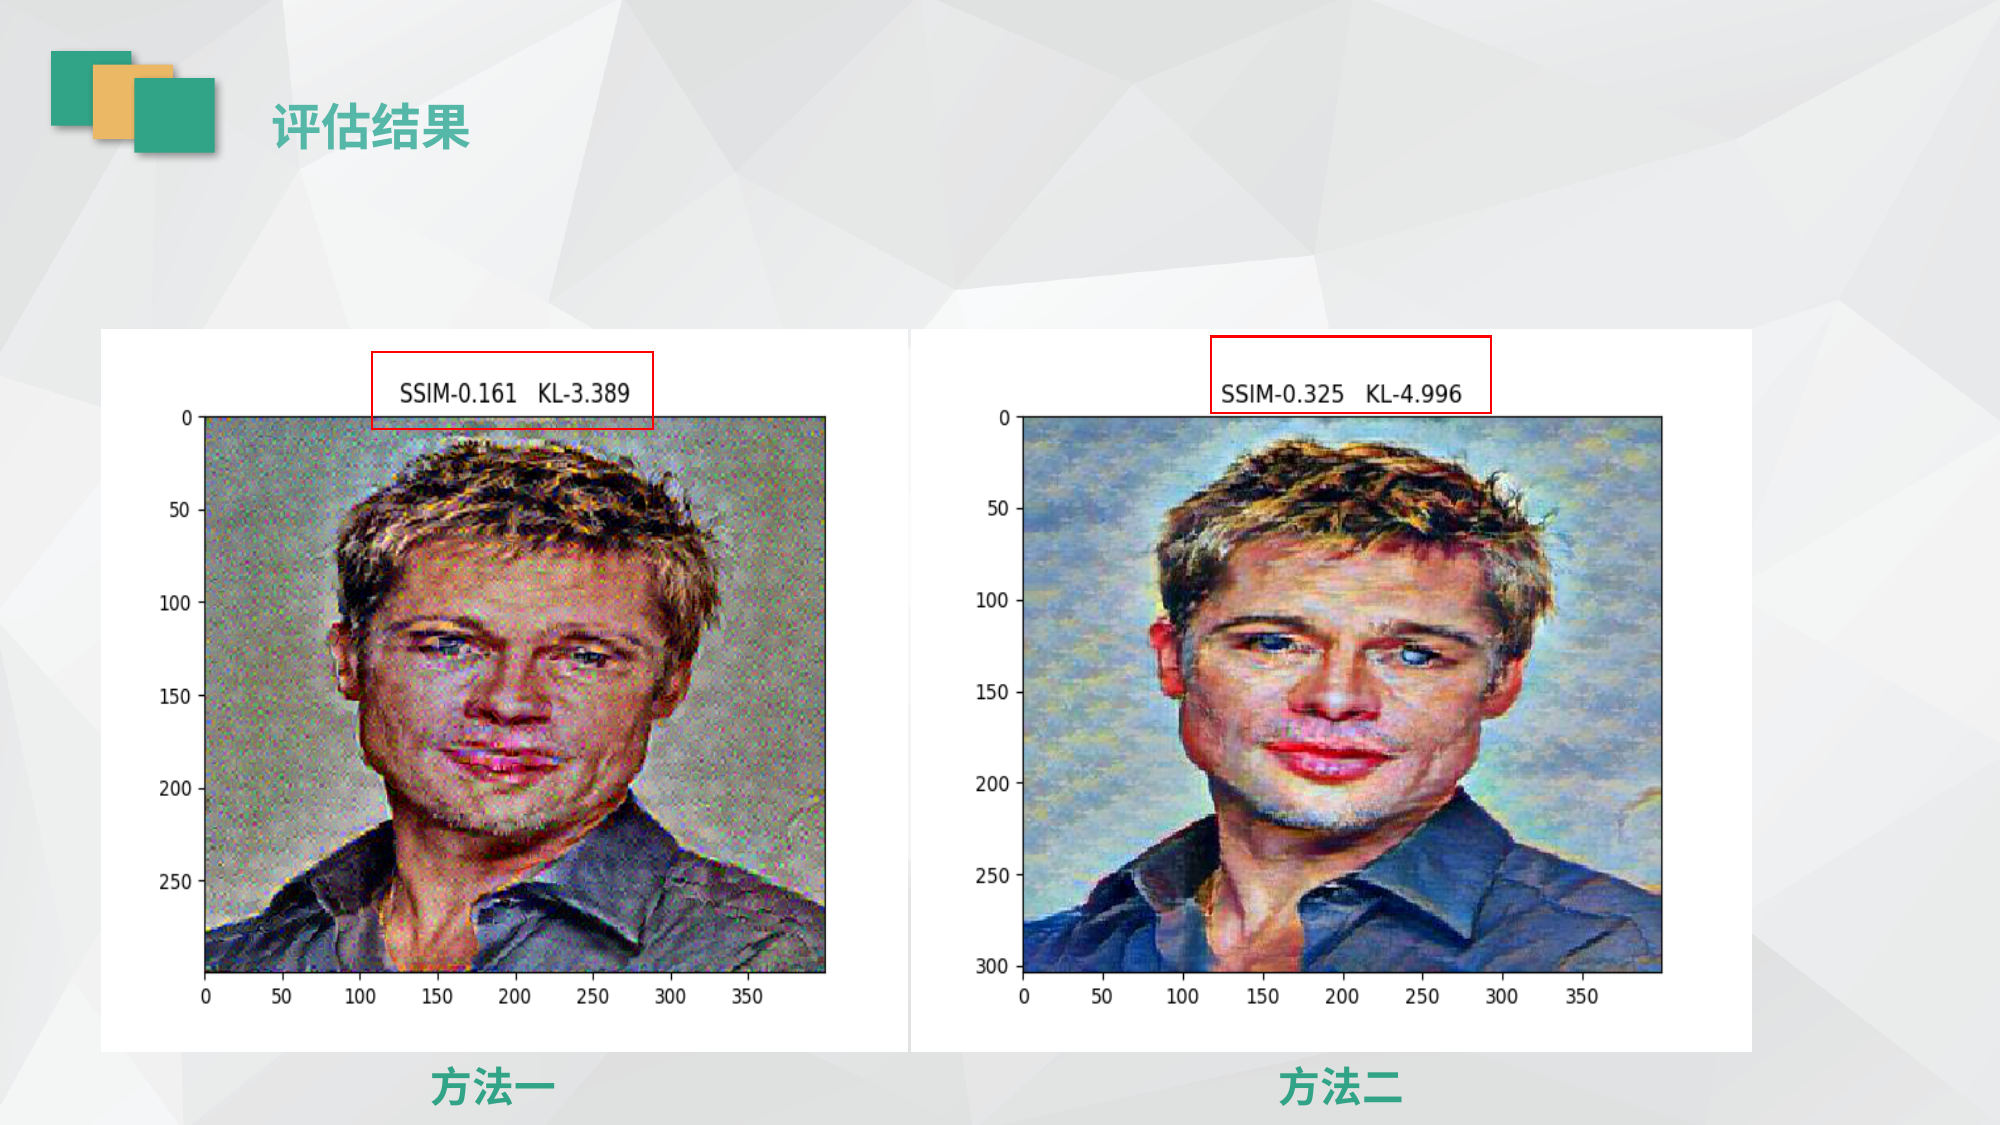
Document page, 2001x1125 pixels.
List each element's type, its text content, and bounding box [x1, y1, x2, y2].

text_box 方法一 [430, 1052, 595, 1111]
text_box 方法二 [1279, 1052, 1443, 1111]
picture [0, 0, 2000, 1125]
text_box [51, 51, 653, 165]
